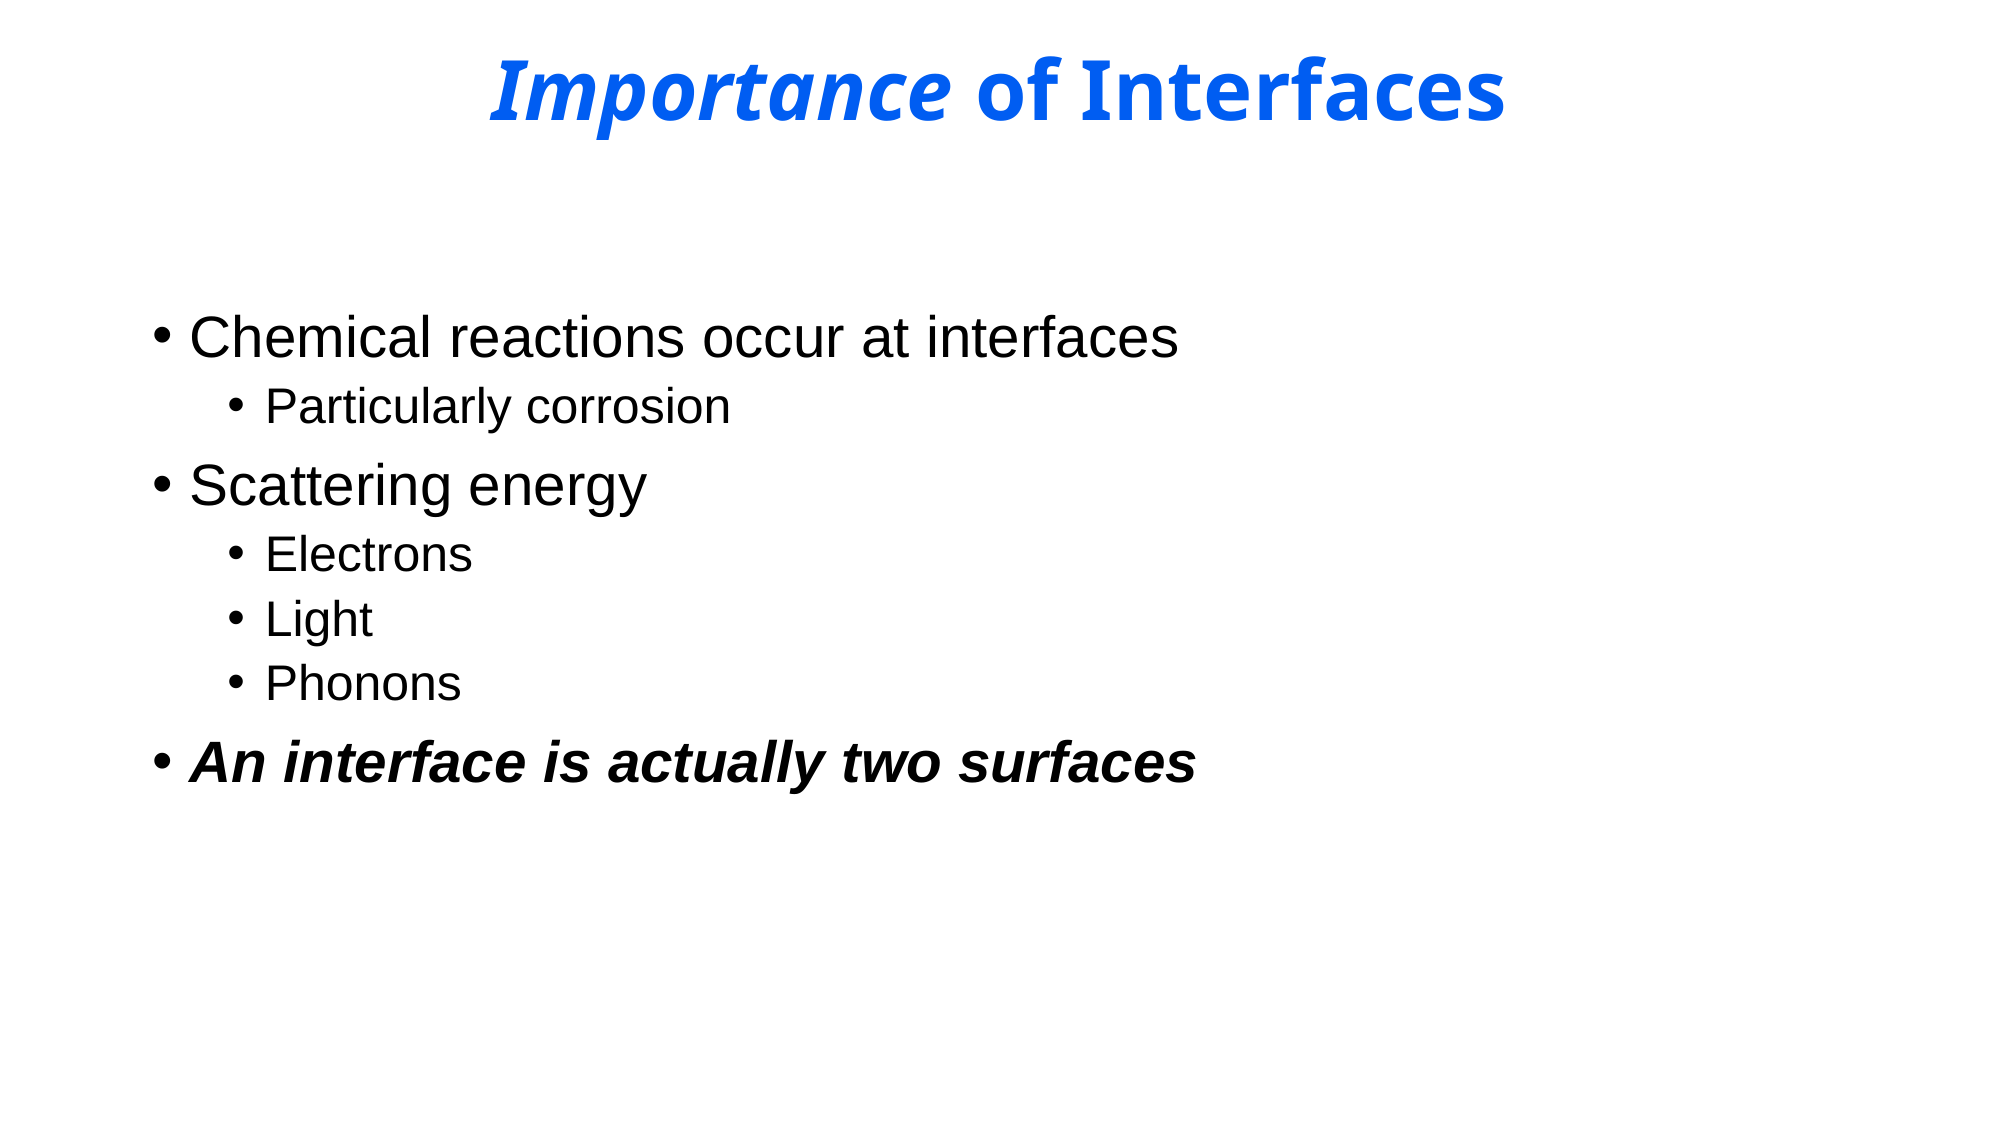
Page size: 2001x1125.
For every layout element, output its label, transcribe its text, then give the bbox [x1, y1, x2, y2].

title Importance of Interfaces [137, 0, 1863, 188]
list Chemical reactions occur at interfaces Particularly corrosion Scattering energy Electrons Light Phonons An interface is actually two surfaces [137, 299, 1863, 1014]
